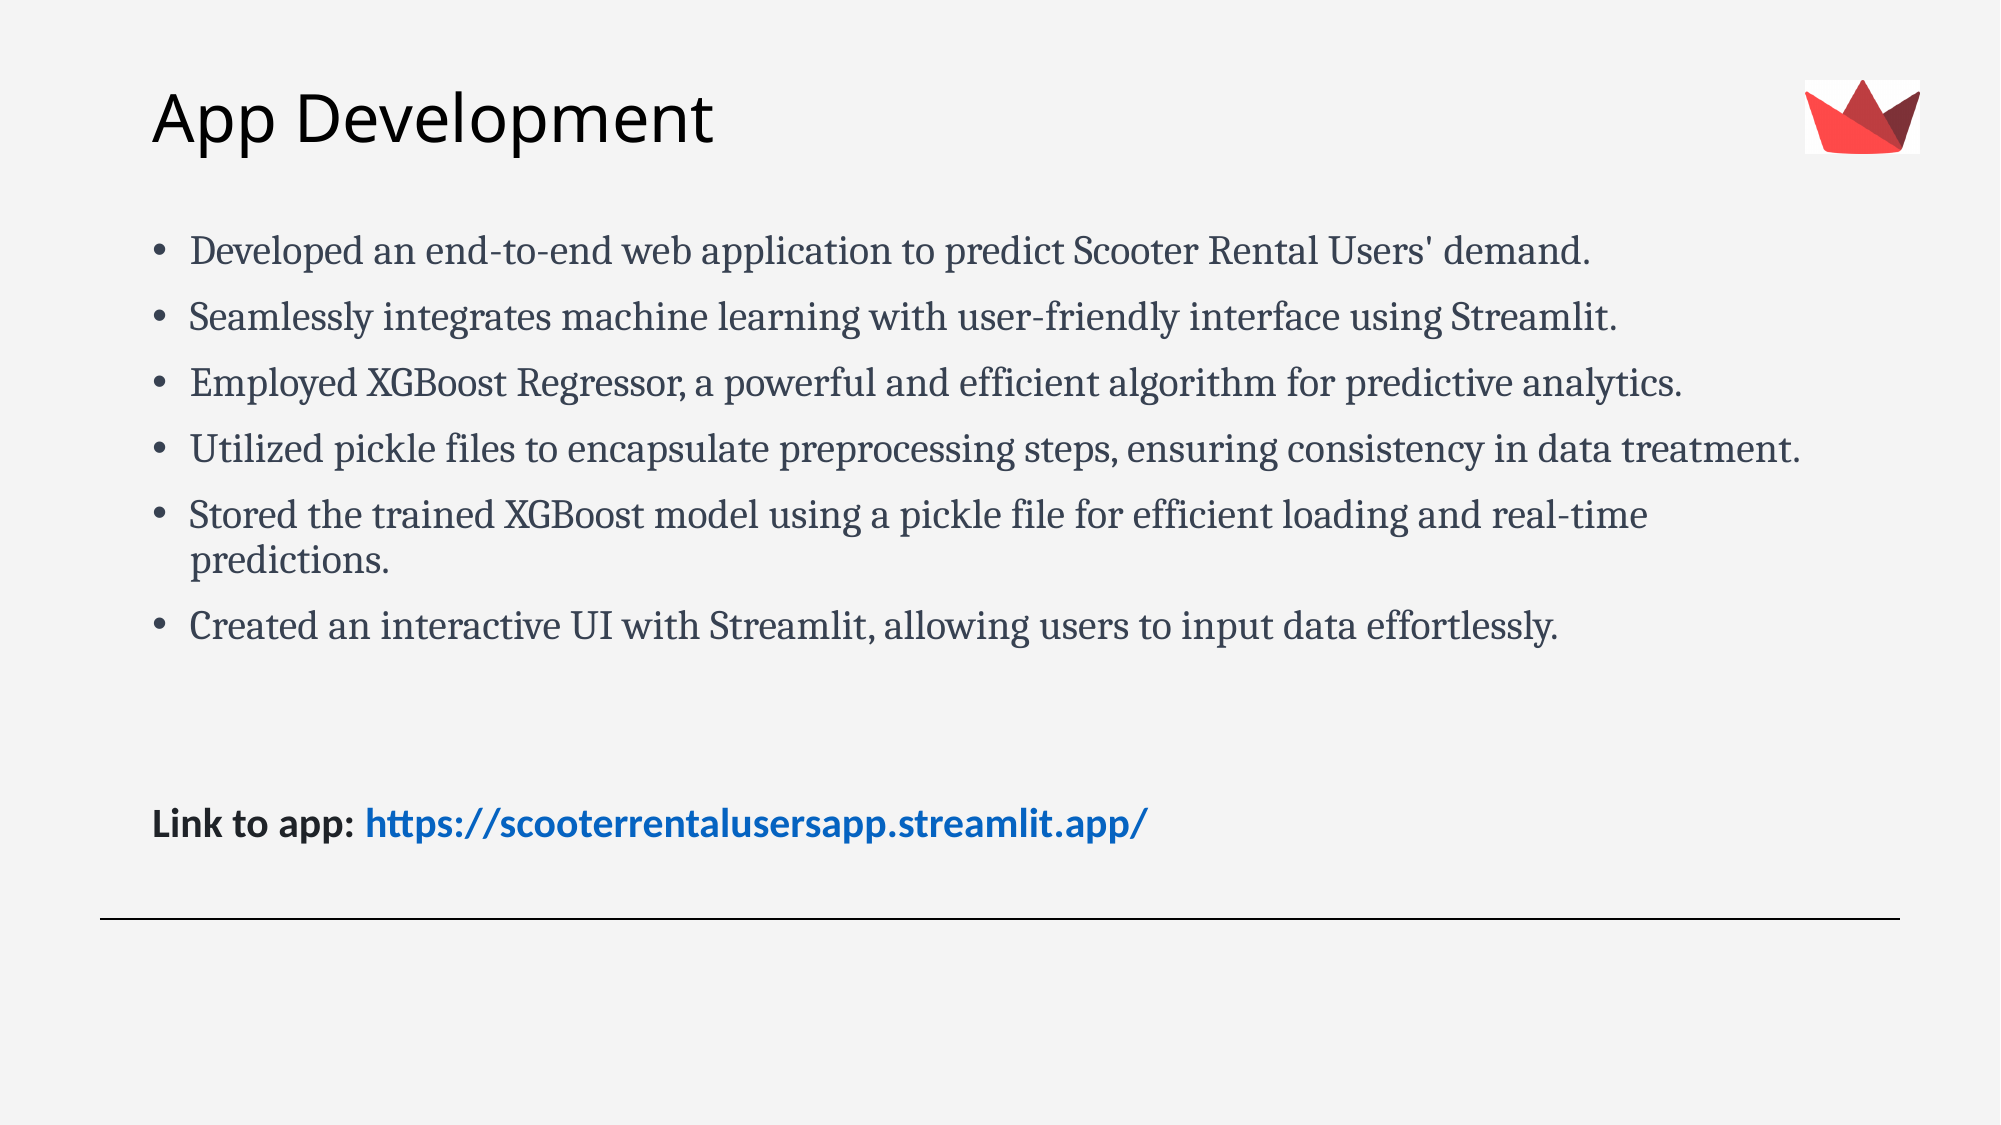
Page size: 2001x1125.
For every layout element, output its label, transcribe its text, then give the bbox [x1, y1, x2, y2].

title App Development [137, 47, 734, 195]
list Developed an end-to-end web application to predict Scooter Rental Users' demand. Seamlessly integrates machine learning with user-friendly interface using Streamlit. Employed XGBoost Regressor, a powerful and efficient algorithm for predictive analytics. Utilized pickle files to encapsulate preprocessing steps, ensuring consistency in data treatment. Stored the trained XGBoost model using a pickle file for efficient loading and real-time predictions. Created an interactive UI with Streamlit, allowing users to input data effortlessly. Link to app: https://scooterrentalusersapp.streamlit.app/ [137, 221, 1863, 888]
picture [1805, 80, 1920, 154]
